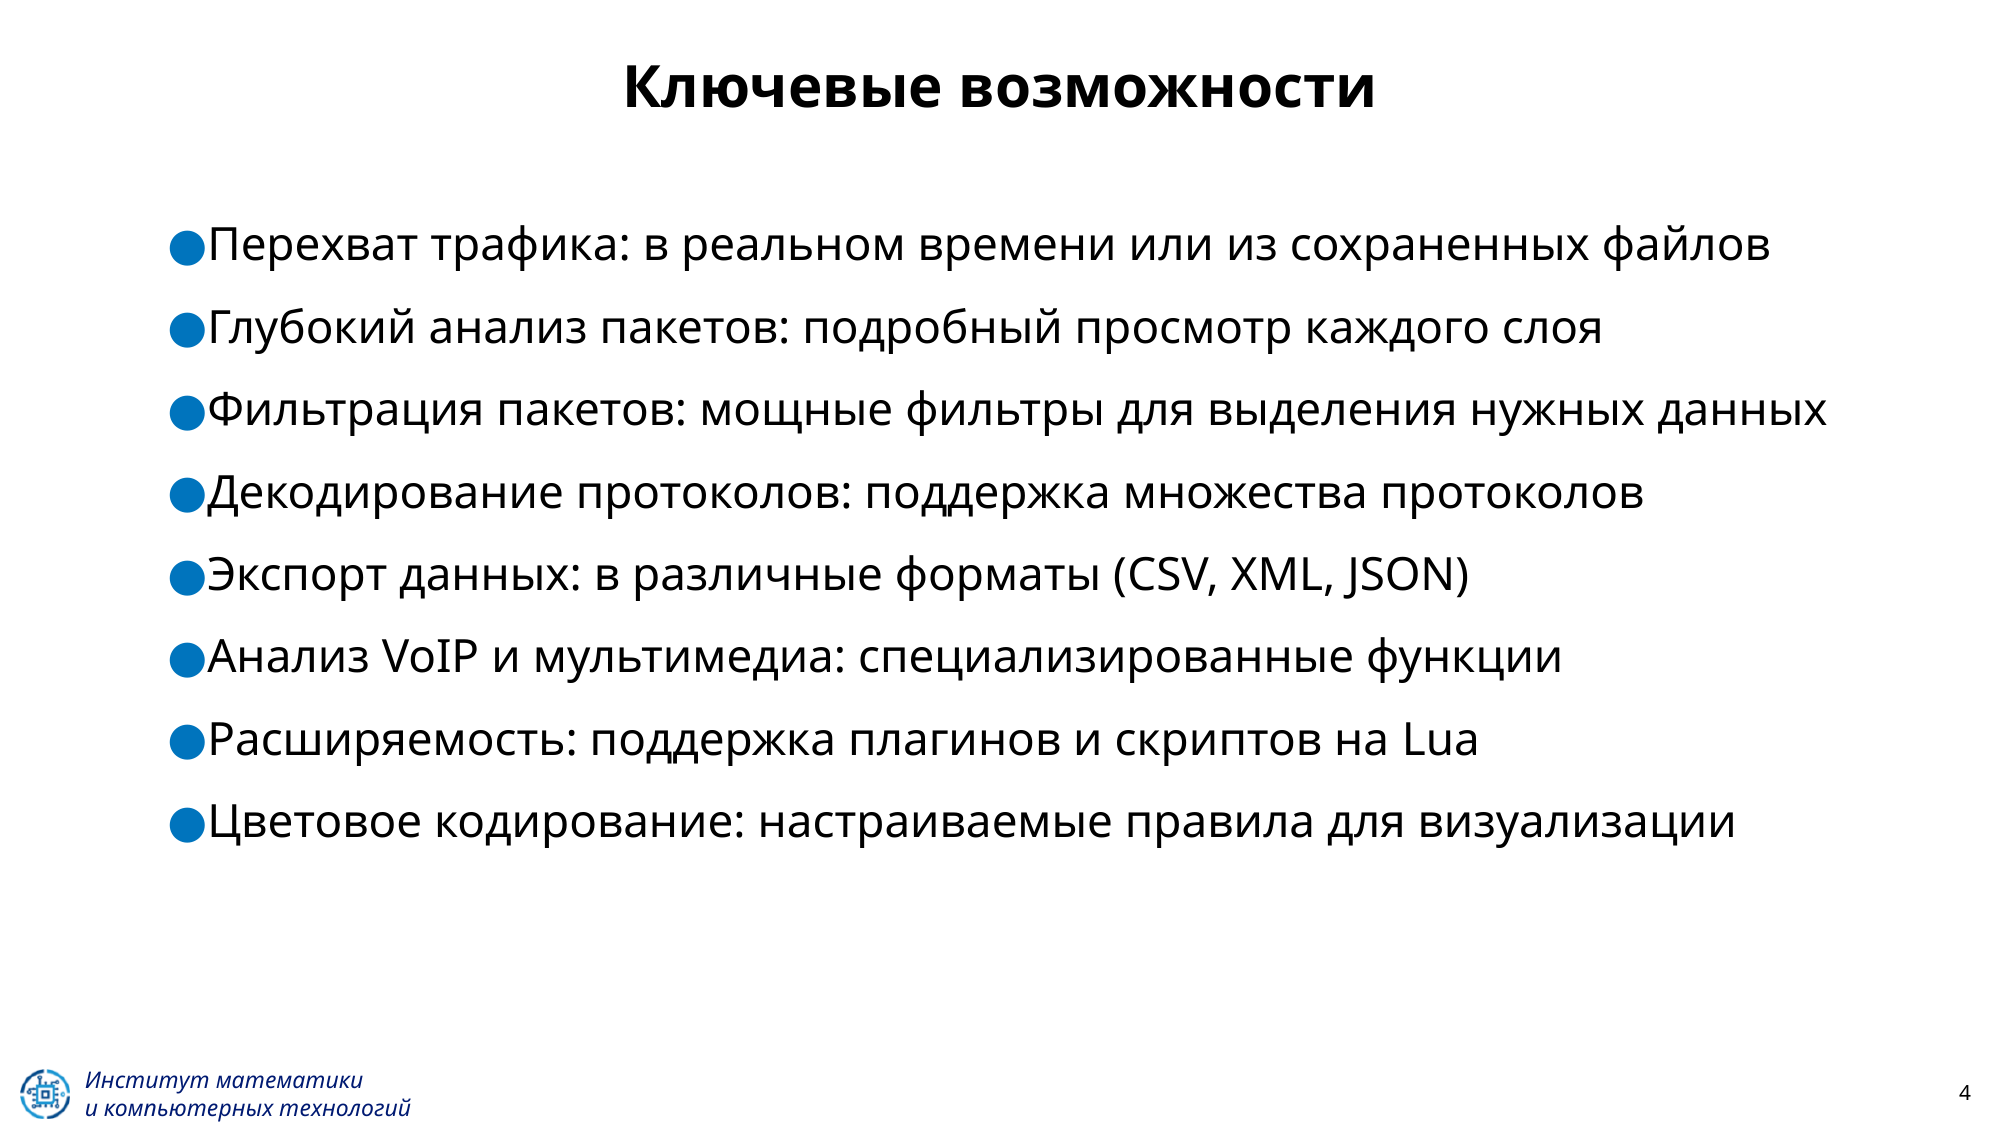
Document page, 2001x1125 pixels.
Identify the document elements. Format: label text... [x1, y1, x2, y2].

text_box Институт математики и компьютерных технологий [69, 1058, 1071, 1125]
text_box Ключевые возможности [528, 33, 1472, 134]
text_box 4 [1947, 1063, 1998, 1125]
picture [20, 1069, 70, 1119]
text_box Перехват трафика: в реальном времени или из сохраненных файлов Глубокий анализ пакетов: подробный просмотр каждого слоя Фильтрация пакетов: мощные фильтры для выделения нужных данных Декодирование протоколов: поддержка множества протоколов Экспорт данных: в различные форматы (CSV, XML, JSON) Анализ VoIP и мультимедиа: специализированные функции Расширяемость: поддержка плагинов и скриптов на Lua Цветовое кодирование: настраиваемые правила для визуализации [102, 172, 1898, 862]
